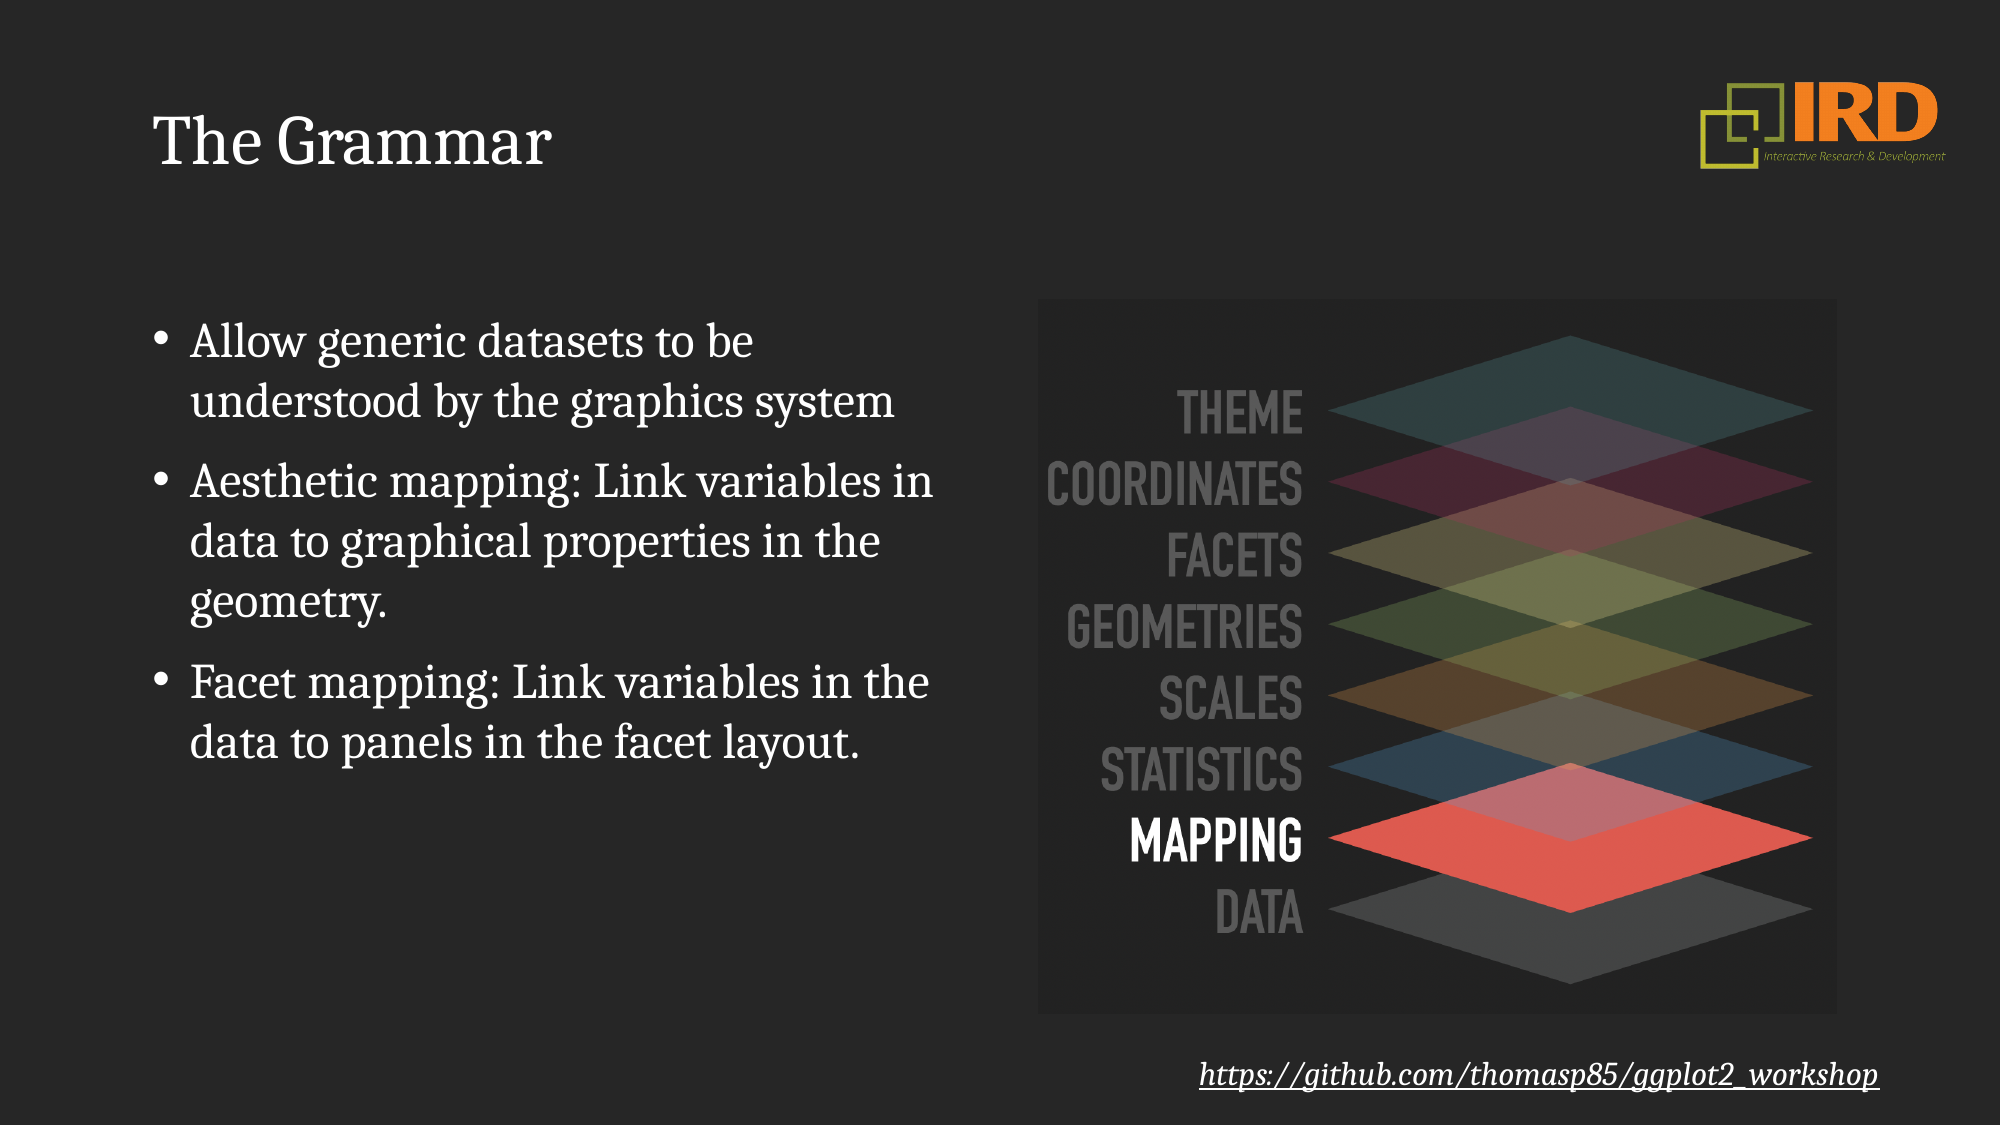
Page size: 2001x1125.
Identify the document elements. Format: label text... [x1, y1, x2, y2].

text_box https://github.com/thomasp85/ggplot2_workshop [832, 1044, 1902, 1100]
title The Grammar [137, 59, 1639, 224]
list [1038, 299, 1837, 1014]
picture [1698, 82, 1948, 169]
list Allow generic datasets to be understood by the graphics system Aesthetic mapping: Link variables in data to graphical properties in the geometry. Facet mapping: Link variables in the data to panels in the facet layout. [137, 299, 988, 1014]
